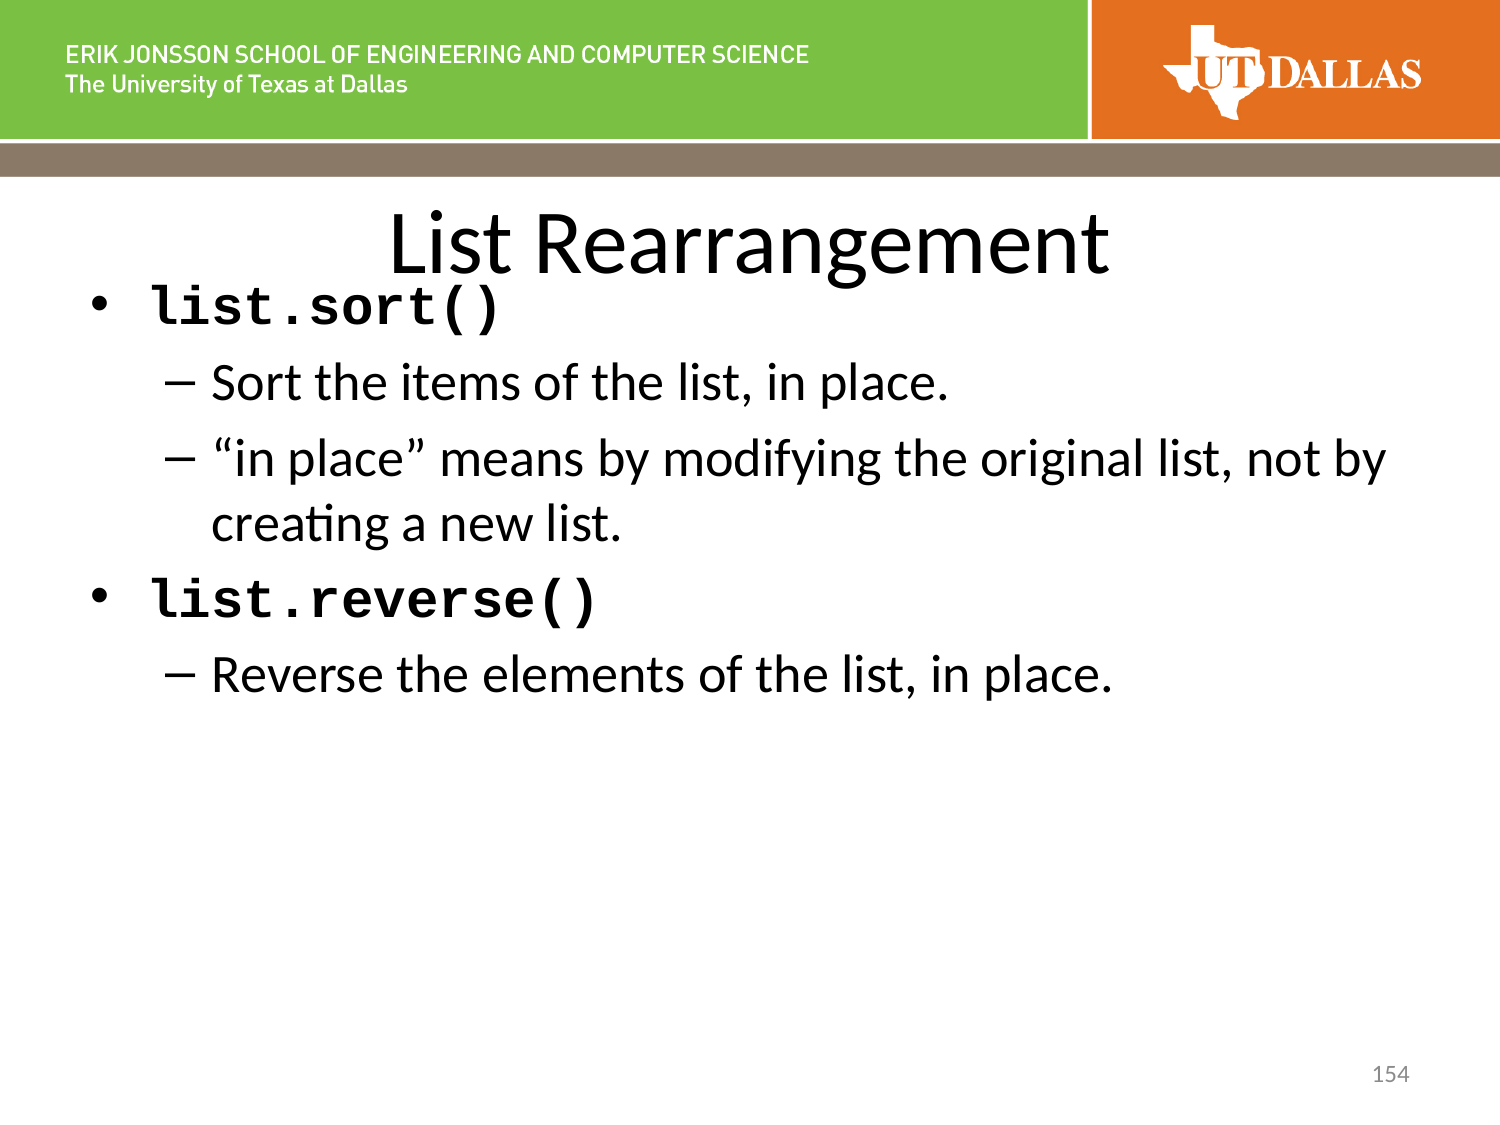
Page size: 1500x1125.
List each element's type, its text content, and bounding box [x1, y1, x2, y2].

title List Rearrangement [75, 127, 1425, 262]
list list.sort() Sort the items of the list, in place. “in place” means by modifying the original list, not by creating a new list. list.reverse() Reverse the elements of the list, in place. [75, 262, 1425, 1005]
slide_number 154 [1074, 1042, 1425, 1103]
picture [0, 0, 1500, 1125]
